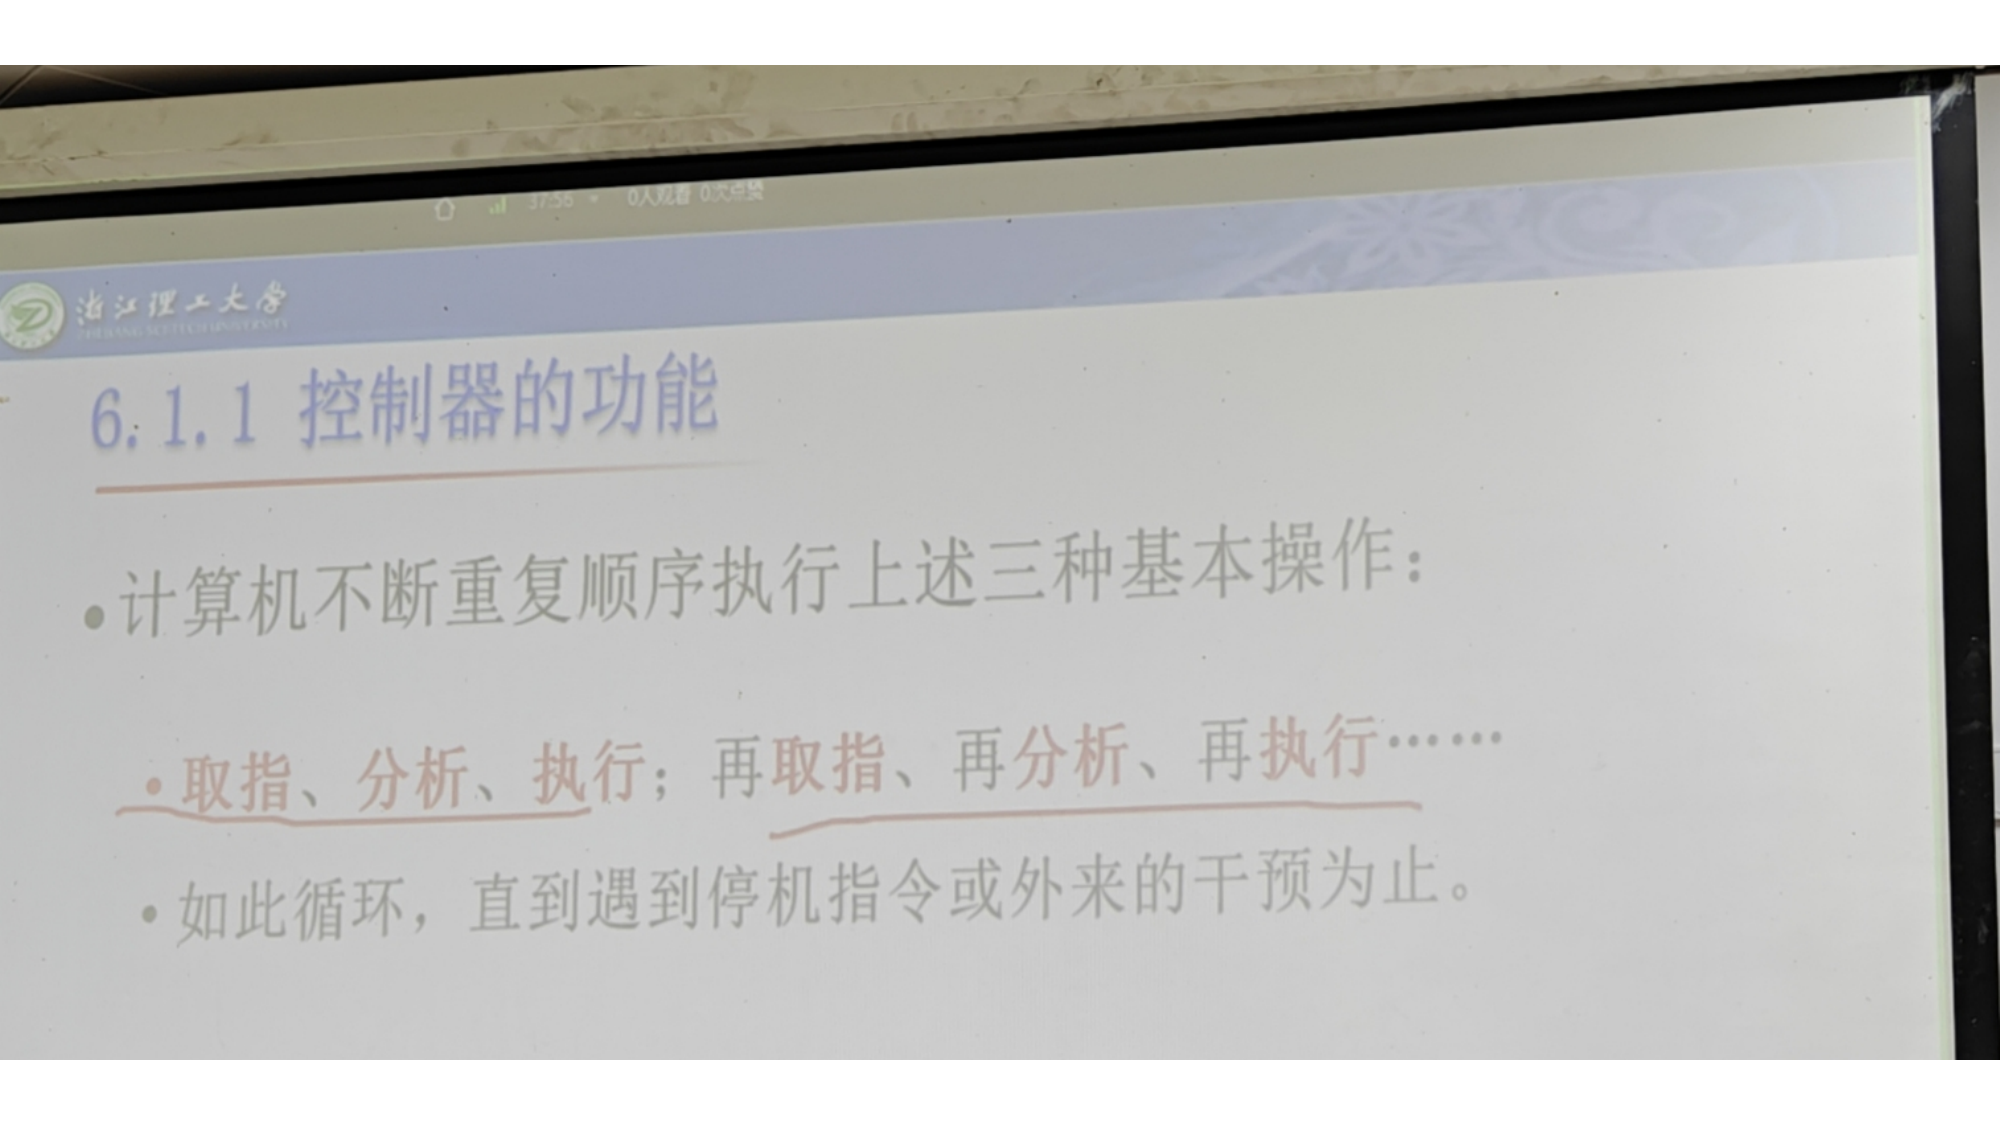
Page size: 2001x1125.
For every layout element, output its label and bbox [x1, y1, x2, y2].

picture [0, 65, 2000, 1060]
